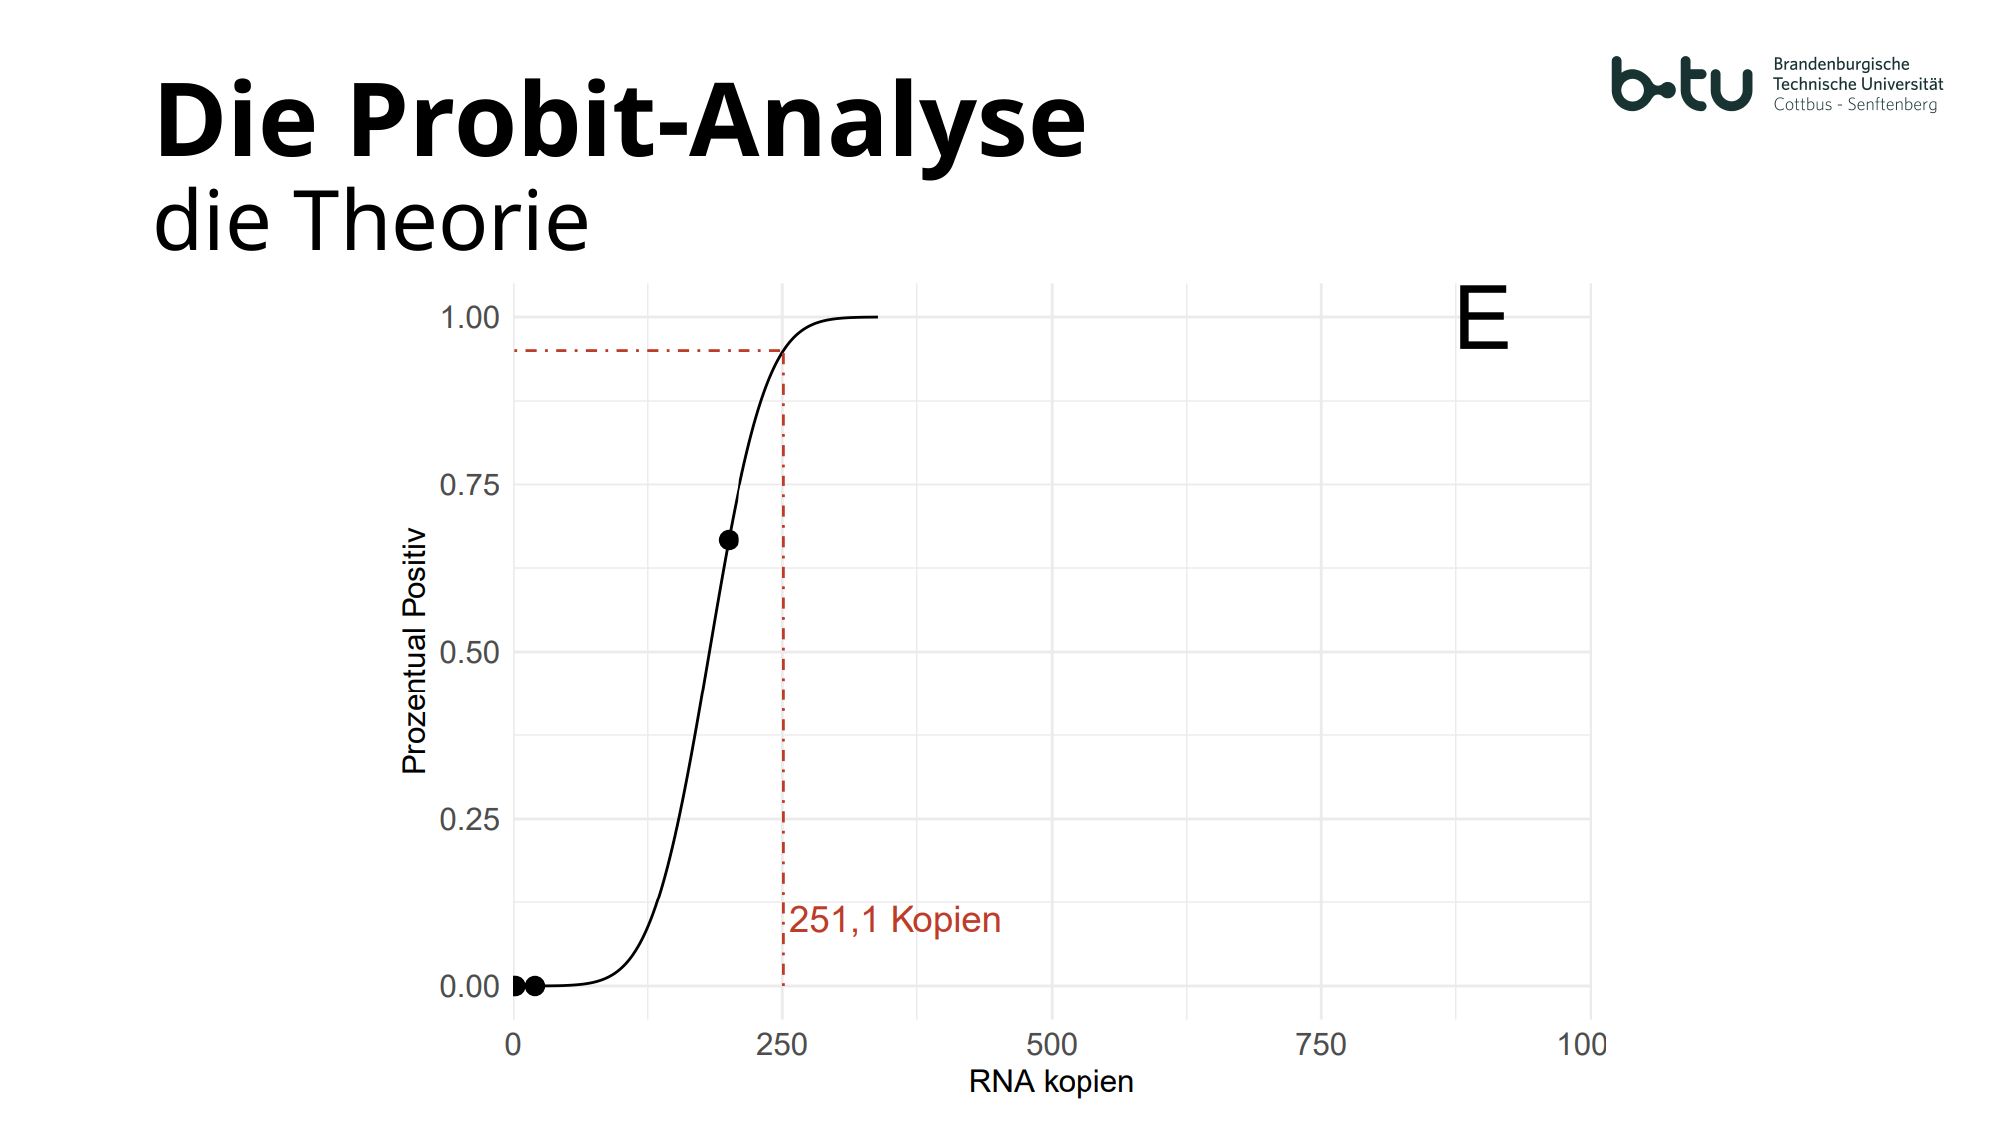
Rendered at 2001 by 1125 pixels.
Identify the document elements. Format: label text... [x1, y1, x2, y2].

title Die Probit-Analyse die Theorie [137, 59, 1863, 278]
picture [1555, 0, 2000, 170]
picture [390, 277, 1609, 1106]
